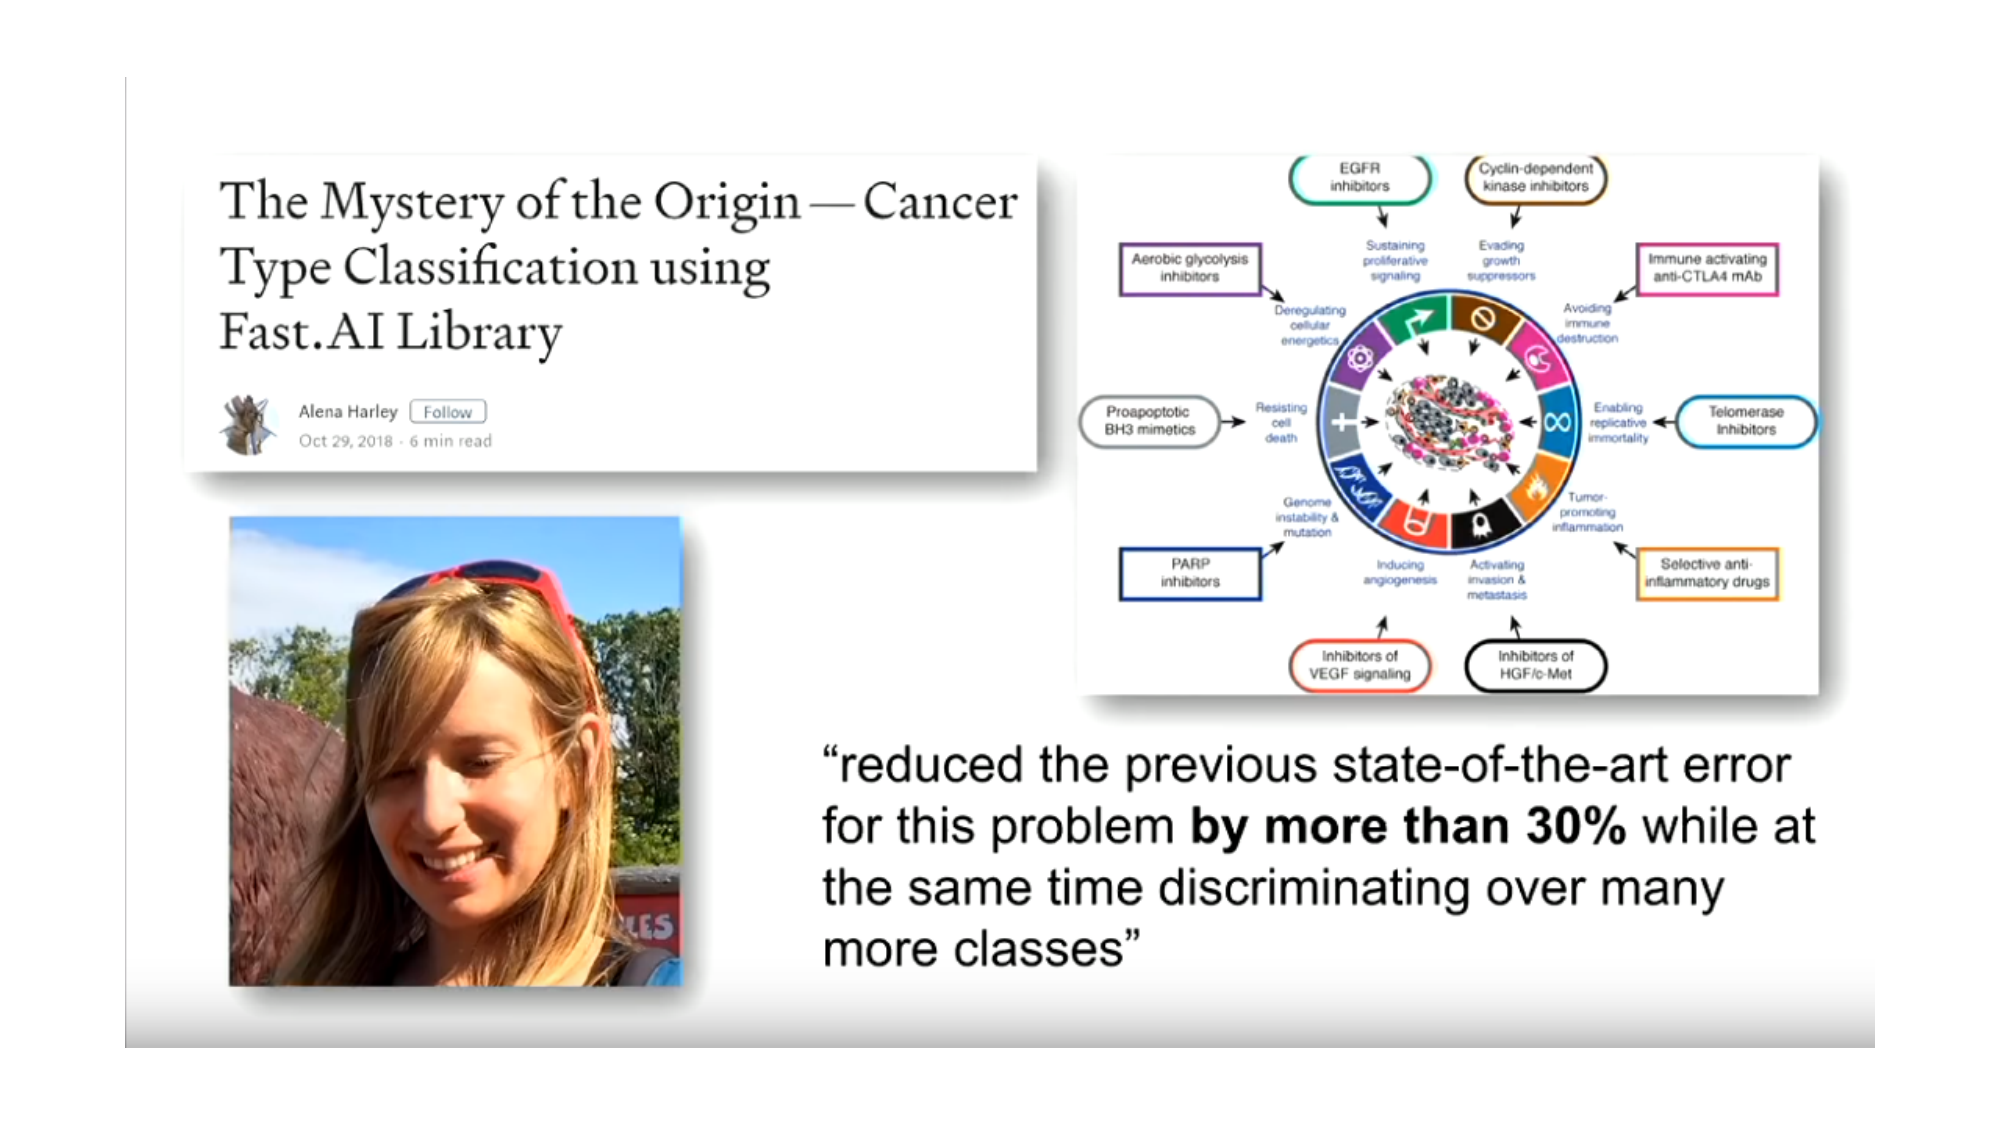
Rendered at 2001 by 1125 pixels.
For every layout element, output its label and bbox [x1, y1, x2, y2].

picture [125, 77, 1875, 1048]
